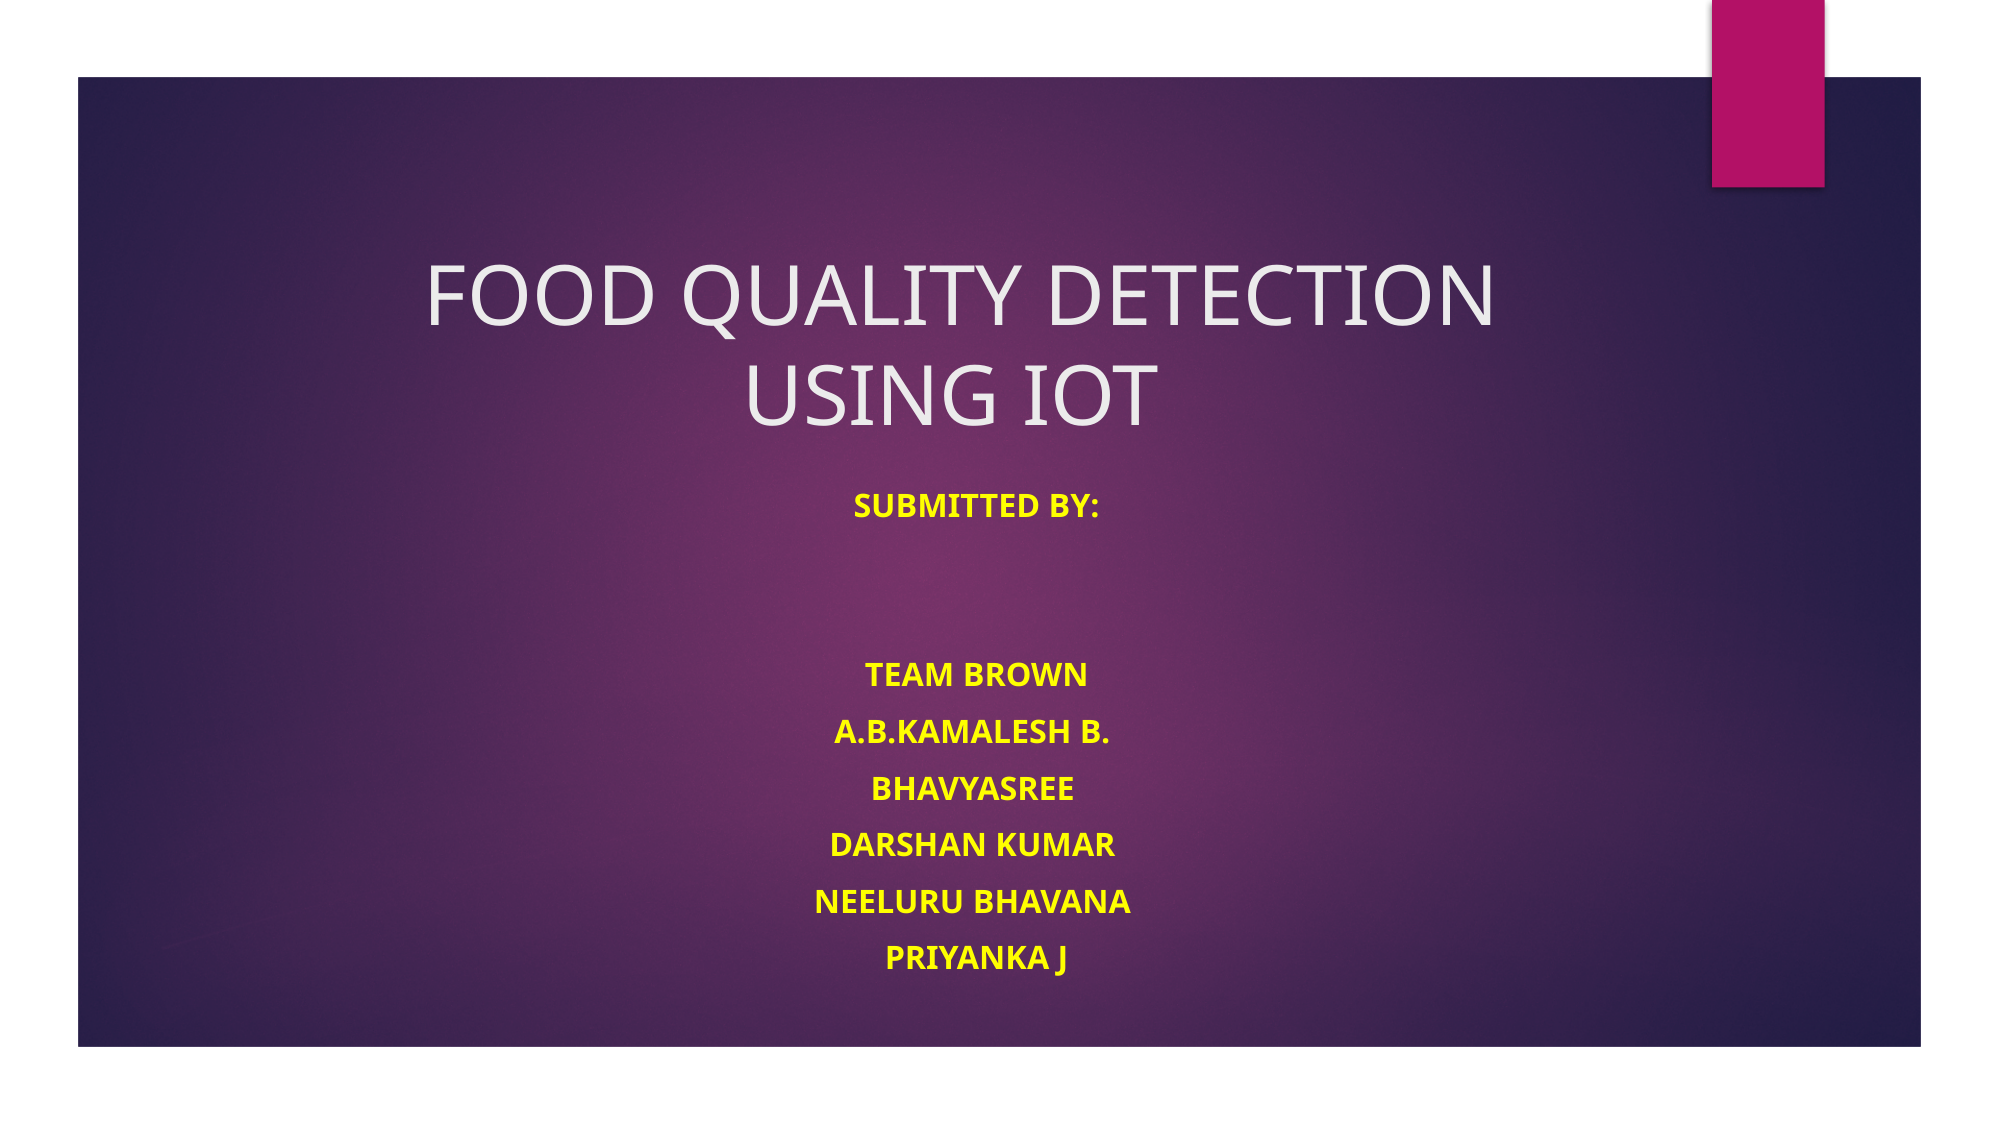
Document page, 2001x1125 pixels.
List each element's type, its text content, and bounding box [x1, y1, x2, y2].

title FOOD QUALITY DETECTION USING IOT [335, 228, 1588, 450]
subtitle SUBMITTED BY: TEAM BROWN A.B.KAMALESH B. BHAVYASREE DARSHAN KUMAR NEELURU BHAVANA PRIYANKA J [351, 477, 1603, 989]
